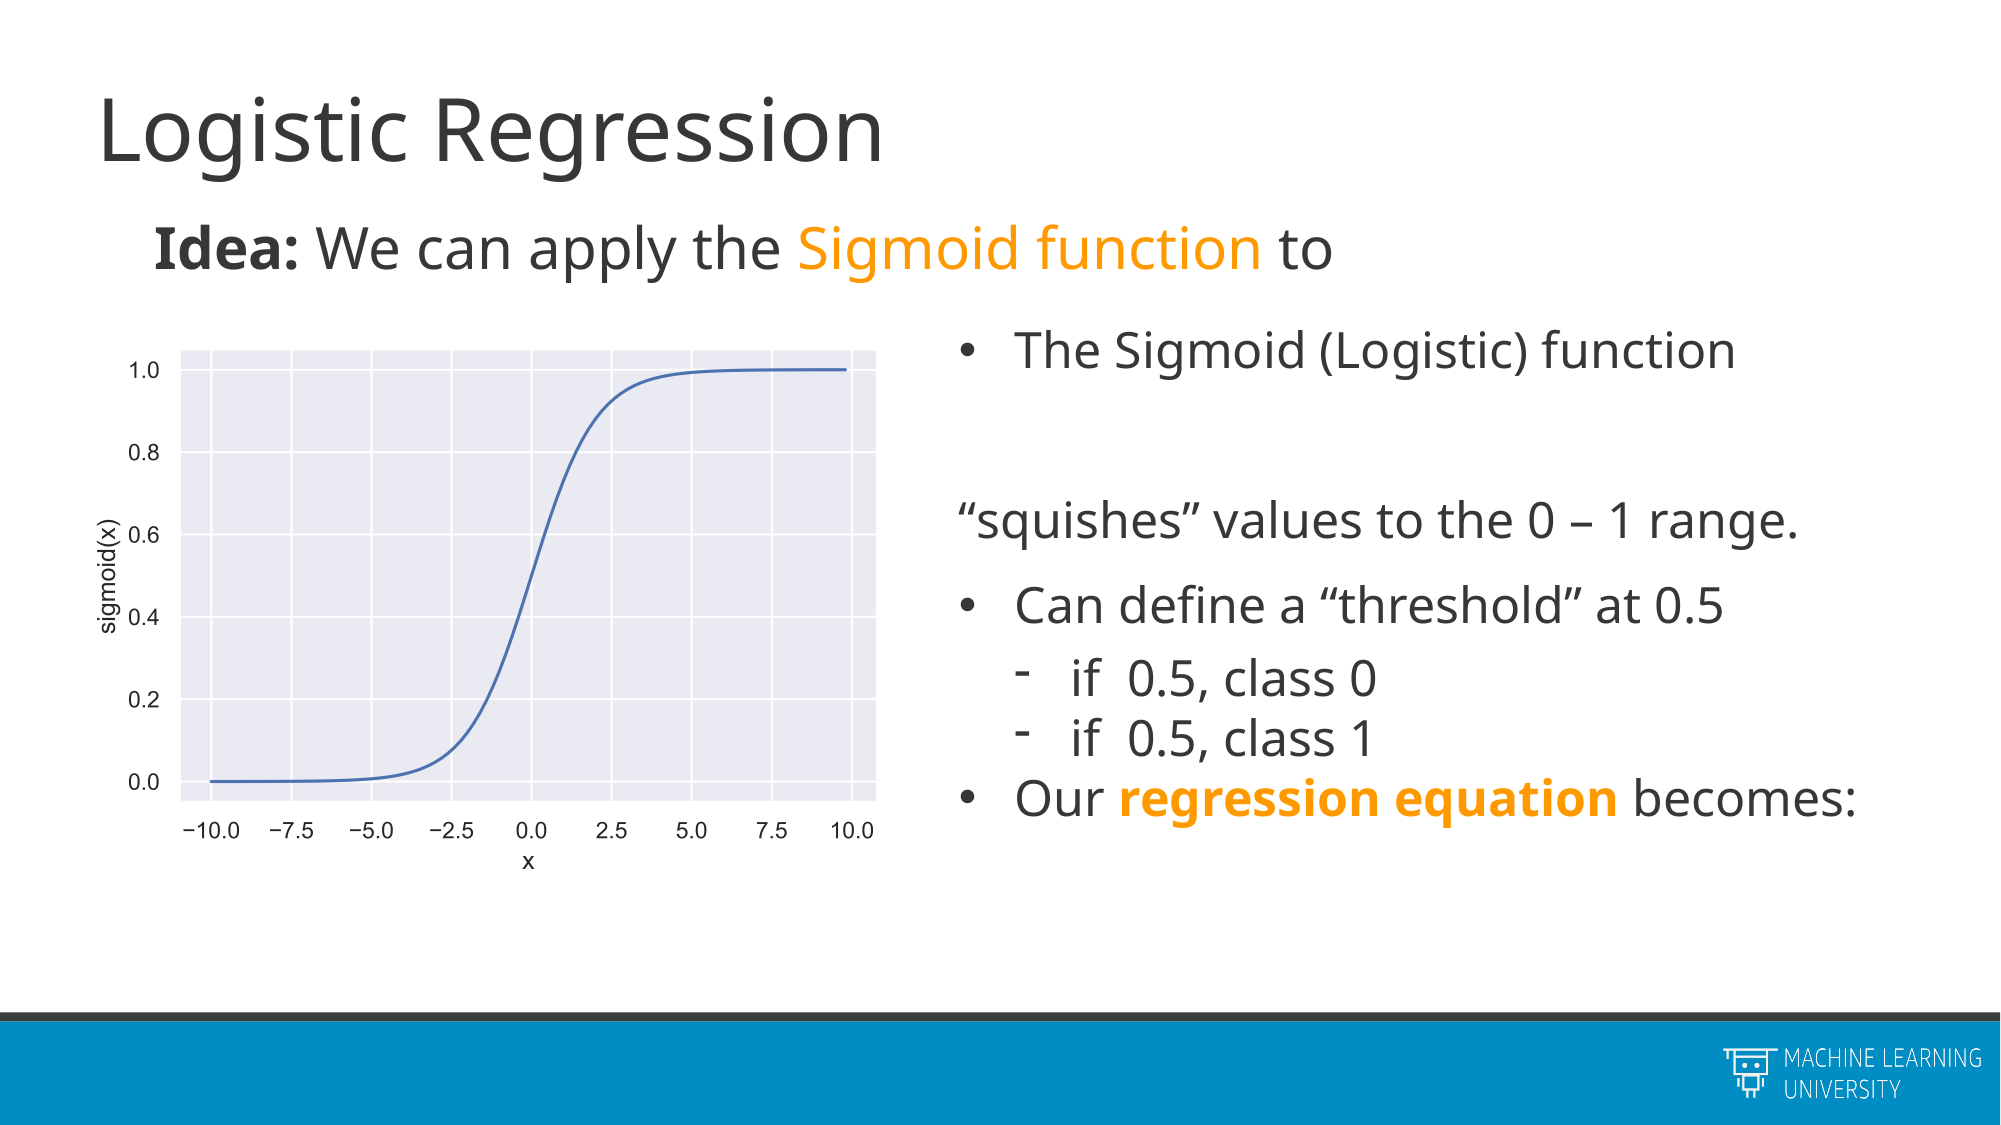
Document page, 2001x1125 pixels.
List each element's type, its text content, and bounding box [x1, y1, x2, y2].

title Logistic Regression [81, 78, 1807, 242]
picture [1724, 1049, 1777, 1097]
picture [81, 334, 892, 889]
